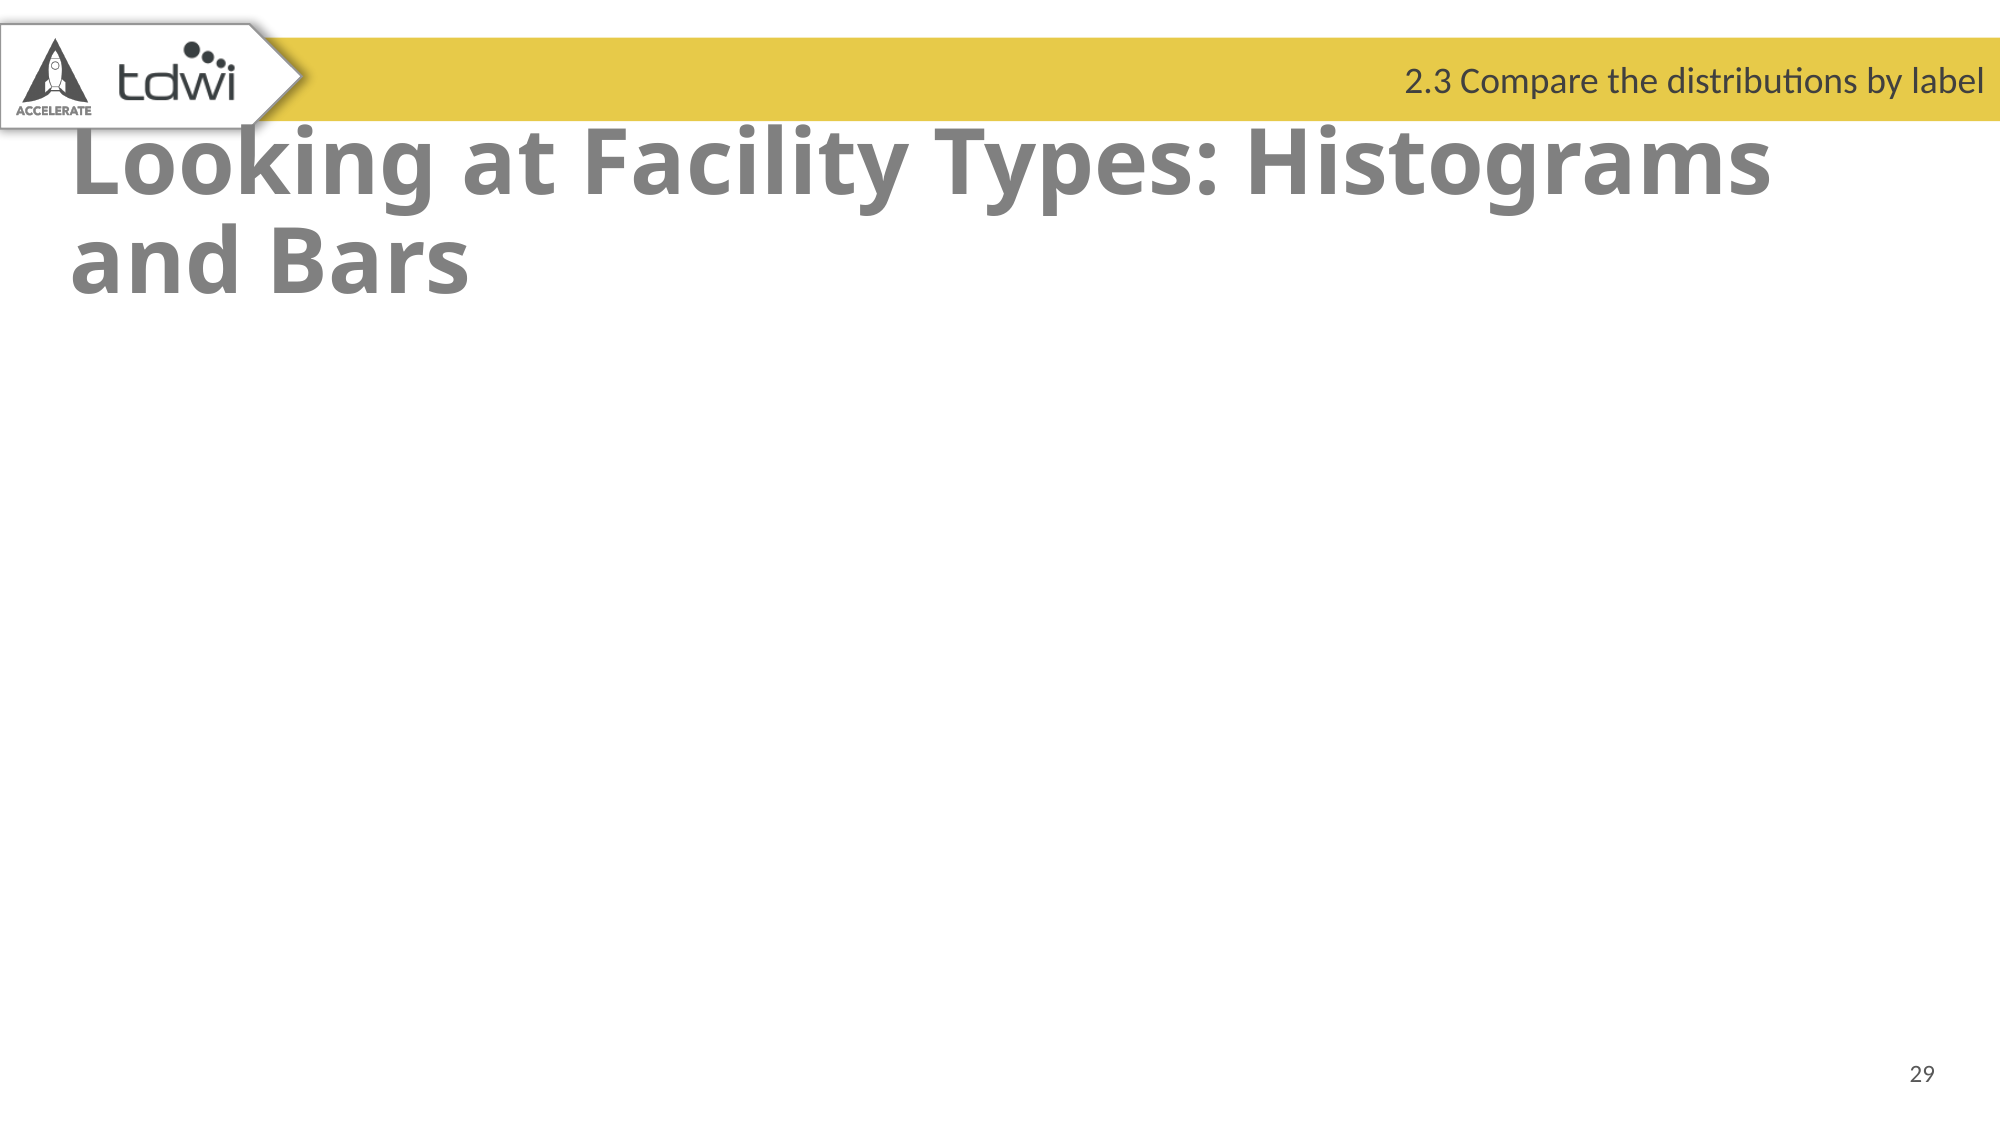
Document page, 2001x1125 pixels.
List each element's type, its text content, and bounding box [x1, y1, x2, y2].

text_box 2.3 Compare the distributions by label [1279, 48, 2000, 109]
slide_number 29 [1500, 1042, 1950, 1103]
picture [115, 35, 239, 108]
title Looking at Facility Types: Histograms and Bars [54, 150, 1950, 278]
